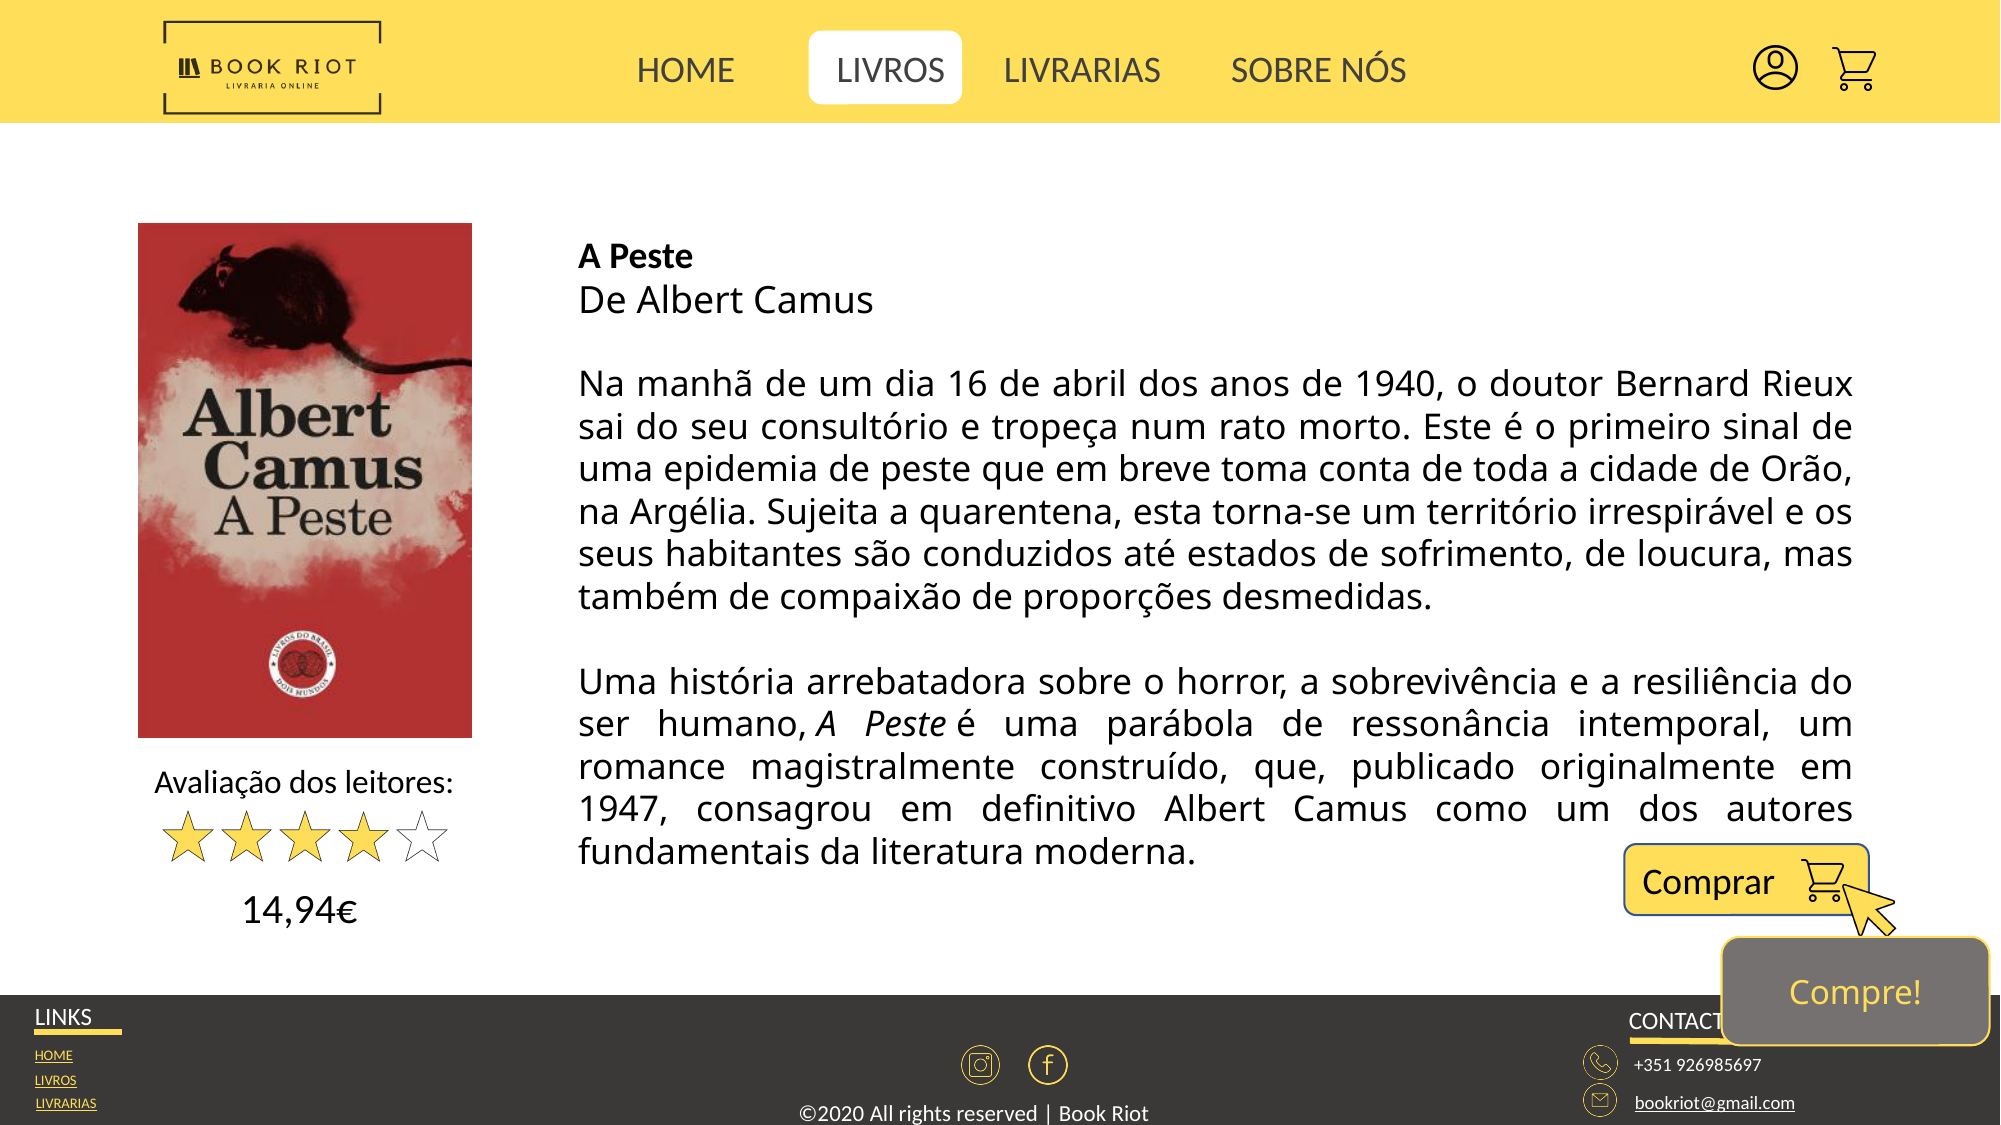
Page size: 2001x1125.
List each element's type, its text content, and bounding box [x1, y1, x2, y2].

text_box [809, 31, 961, 104]
text_box [0, 995, 2000, 1125]
picture [960, 1045, 1000, 1085]
text_box LIVRARIAS [21, 1087, 229, 1120]
text_box LIVROS [20, 1063, 194, 1097]
text_box ©2020 All rights reserved | Book Riot [778, 1090, 1298, 1125]
text_box Avaliação dos leitores: [139, 752, 473, 808]
text_box Compre! [1720, 935, 1991, 1047]
picture [1824, 866, 1914, 956]
text_box CONTACTO [1614, 997, 1723, 1043]
text_box LINKS [20, 993, 331, 1039]
text_box LIVRARIAS [989, 37, 1182, 97]
text_box 14,94€ [226, 874, 384, 940]
text_box bookriot@gmail.com [1620, 1083, 1817, 1121]
picture [1753, 45, 1798, 90]
picture [138, 223, 472, 738]
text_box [1624, 844, 1869, 916]
picture [1832, 47, 1876, 91]
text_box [158, 806, 452, 866]
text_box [609, 31, 762, 104]
text_box HOME [20, 1038, 194, 1063]
text_box A Peste De Albert Camus Na manhã de um dia 16 de abril dos anos de 1940, o doutor Bernard Rieux sai do seu consultório e tropeça num rato morto. Este é o primeiro sinal de uma epidemia de peste que em breve toma conta de toda a cidade de Orão, na Argélia. Sujeita a quarentena, esta torna-se um território irrespirável e os seus habitantes são conduzidos até estados de sofrimento, de loucura, mas também de compaixão de proporções desmedidas. Uma história arrebatadora sobre o horror, a sobrevivência e a resiliência do ser humano, A Peste é uma parábola de ressonância intemporal, um romance magistralmente construído, que, publicado originalmente em 1947, consagrou em definitivo Albert Camus como um dos autores fundamentais da literatura moderna. [563, 223, 1869, 879]
text_box +351 926985697 [1619, 1045, 1799, 1083]
picture [1583, 1083, 1617, 1117]
picture [1028, 1045, 1068, 1085]
text_box SOBRE NÓS [1216, 37, 1432, 97]
text_box [1249, 37, 1498, 98]
text_box [0, 0, 2000, 123]
picture [138, 6, 401, 120]
picture [1583, 1045, 1618, 1080]
